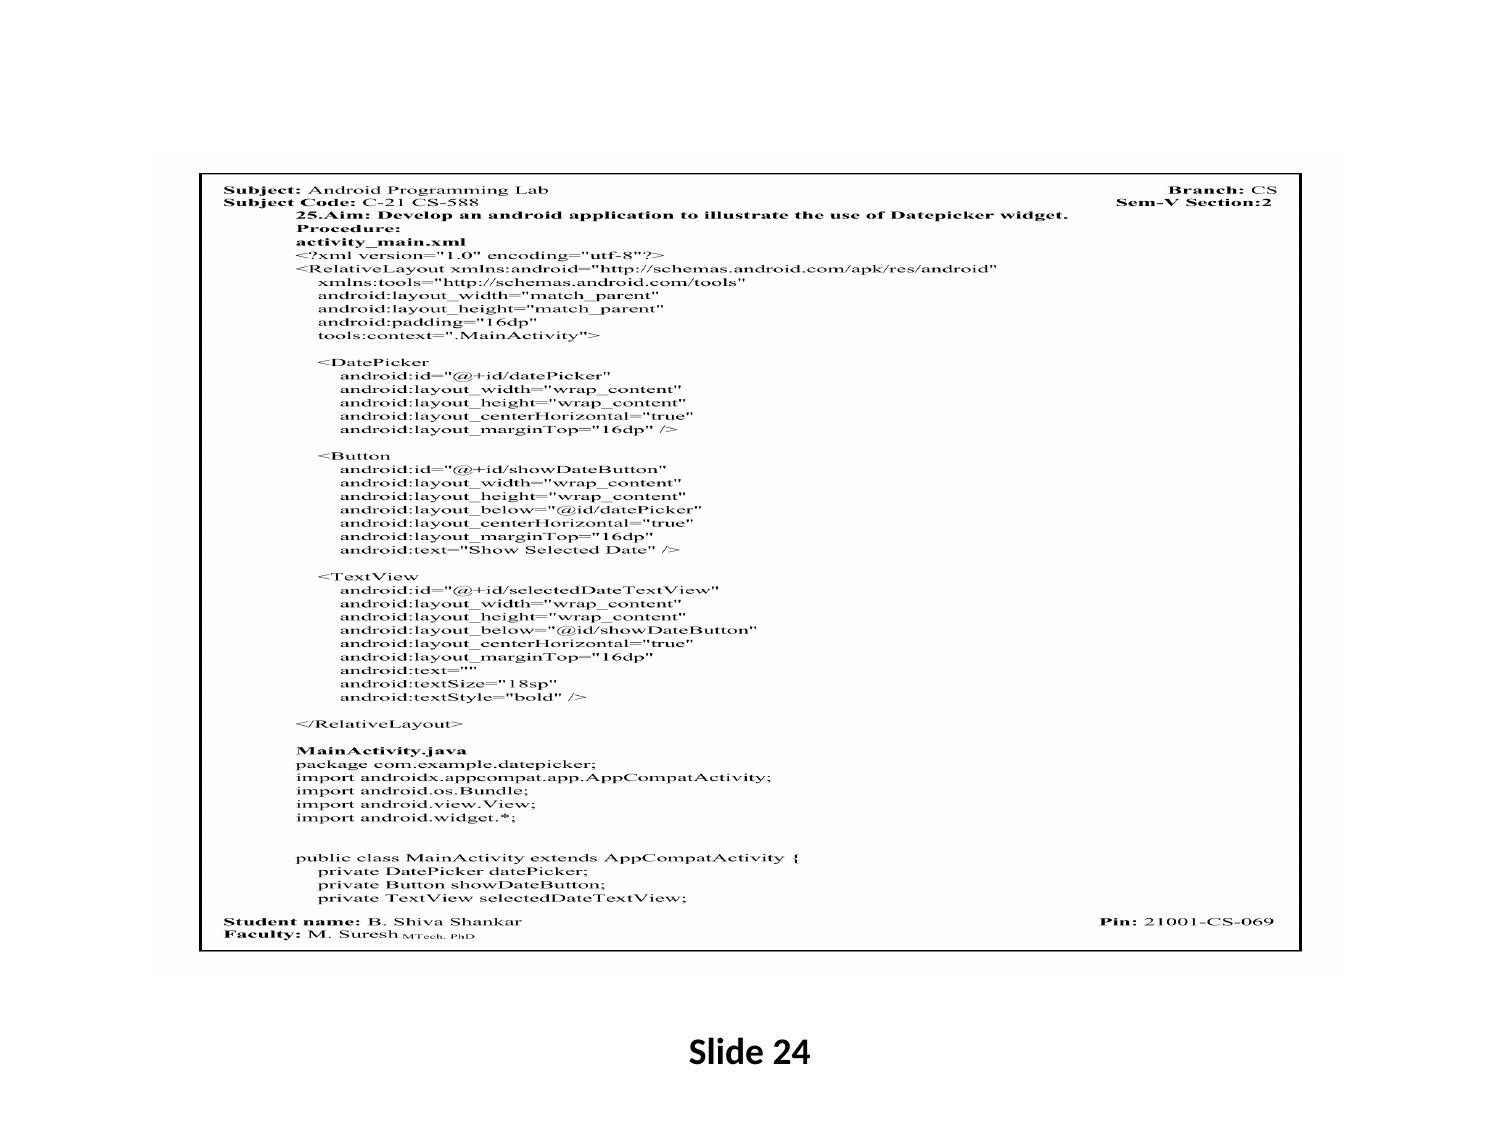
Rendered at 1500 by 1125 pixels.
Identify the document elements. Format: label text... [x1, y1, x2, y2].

text_box Slide 24 [674, 984, 826, 1080]
picture [149, 149, 1351, 976]
